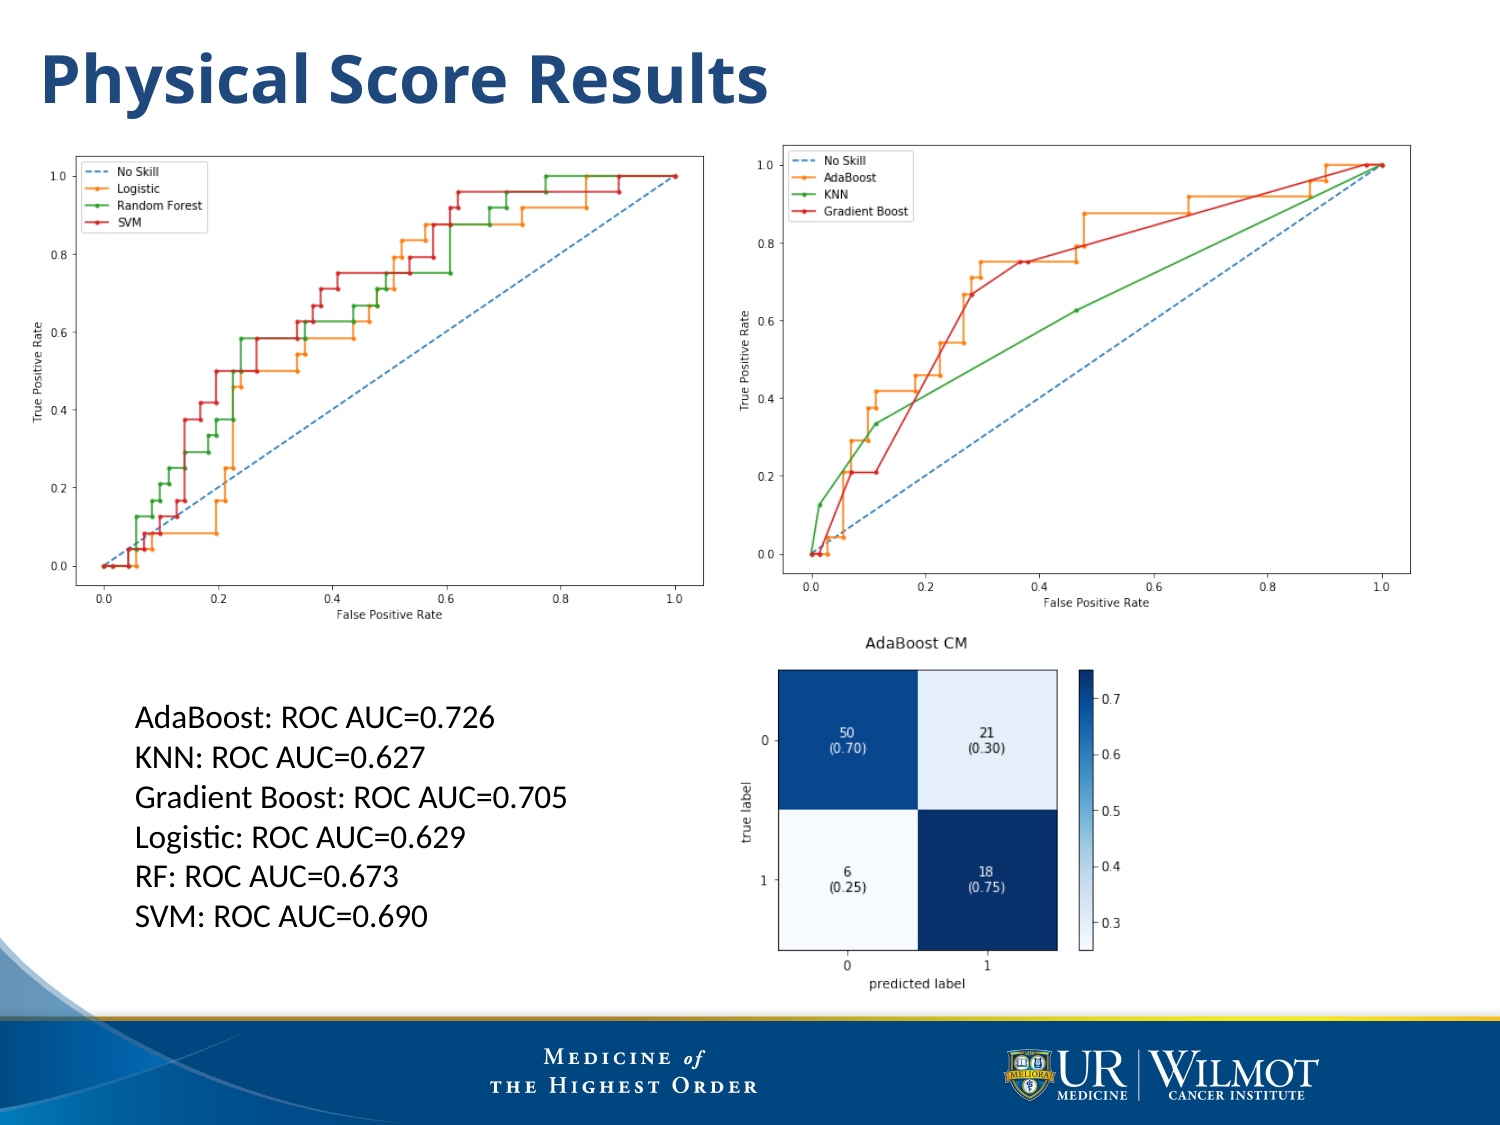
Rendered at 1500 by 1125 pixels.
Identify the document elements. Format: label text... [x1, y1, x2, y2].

text_box AdaBoost: ROC AUC=0.726 KNN: ROC AUC=0.627 Gradient Boost: ROC AUC=0.705 Logistic: ROC AUC=0.629 RF: ROC AUC=0.673 SVM: ROC AUC=0.690 [120, 687, 683, 995]
picture [0, 0, 1500, 1125]
title Physical Score Results [24, 0, 1375, 172]
